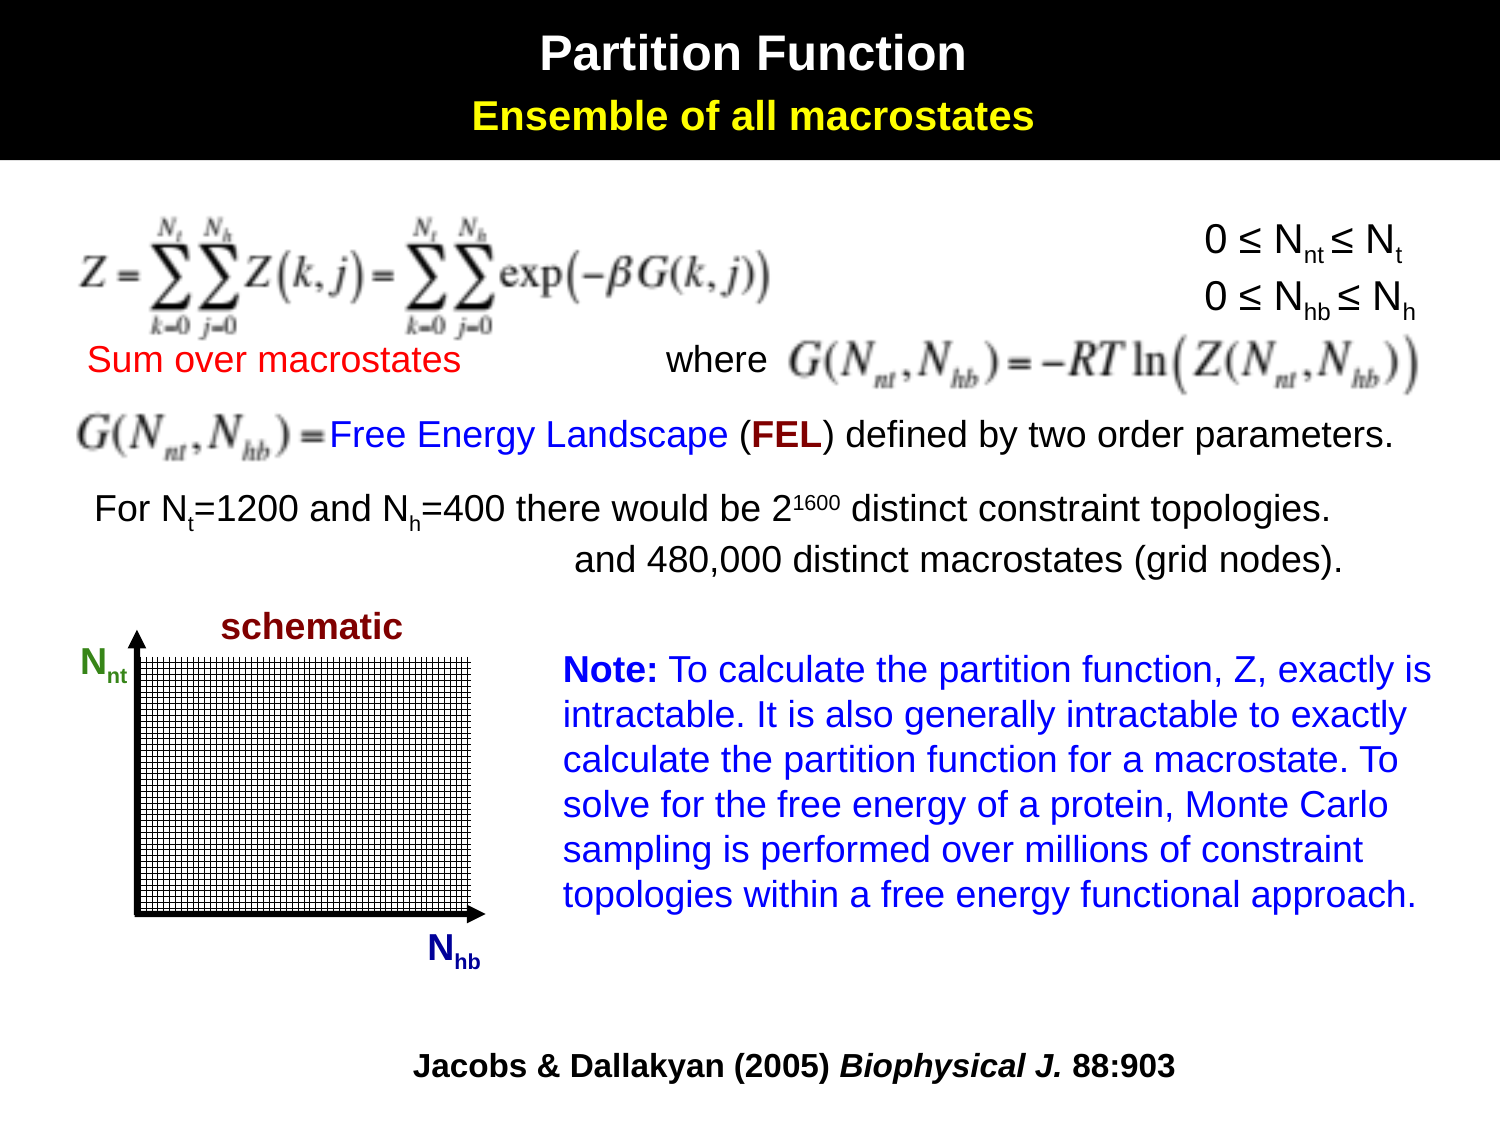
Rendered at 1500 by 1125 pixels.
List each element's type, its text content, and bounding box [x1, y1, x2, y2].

text_box 0 ≤ Nnt ≤ Nt 0 ≤ Nhb ≤ Nh [1189, 204, 1431, 333]
text_box Jacobs & Dallakyan (2005) Biophysical J. 88:903 [398, 1029, 1245, 1092]
text_box For Nt=1200 and Nh=400 there would be 21600 distinct constraint topologies. and 480,000 distinct macrostates (grid nodes). [79, 476, 1359, 594]
text_box Partition Function Ensemble of all macrostates [0, 0, 1500, 161]
text_box Note: To calculate the partition function, Z, exactly is intractable. It is also generally intractable to exactly calculate the partition function for a macrostate. To solve for the free energy of a protein, Monte Carlo sampling is performed over millions of constraint topologies within a free energy functional approach. [548, 637, 1451, 923]
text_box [64, 326, 1425, 400]
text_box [71, 407, 1422, 469]
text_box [62, 594, 499, 976]
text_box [73, 209, 774, 325]
